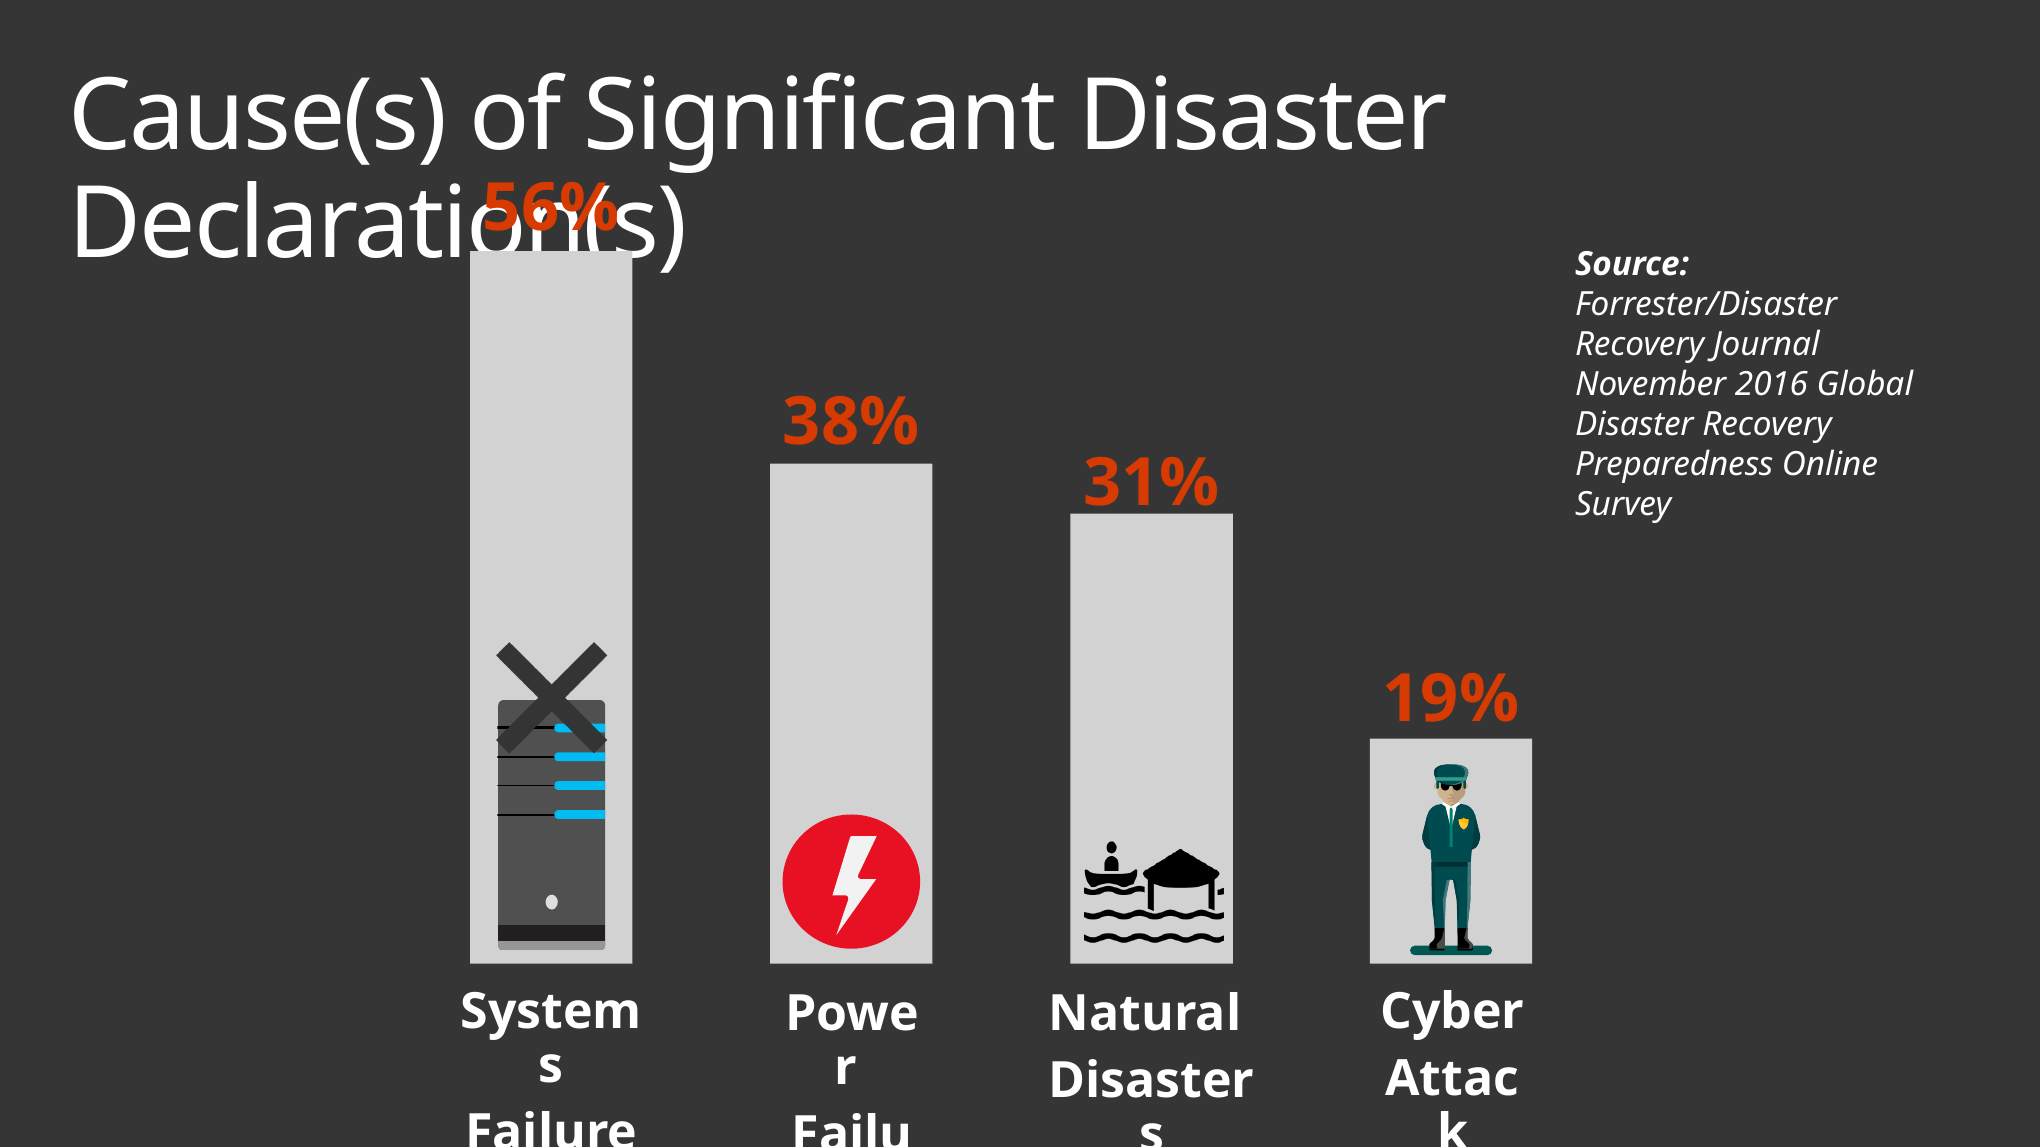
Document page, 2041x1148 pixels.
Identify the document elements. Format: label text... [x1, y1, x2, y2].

text_box Source: Forrester/Disaster Recovery Journal November 2016 Global Disaster Recovery Preparedness Online Survey [1545, 218, 1966, 546]
text_box [1070, 544, 1234, 792]
text_box [769, 484, 933, 814]
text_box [423, 622, 680, 1132]
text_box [1016, 792, 1288, 1148]
text_box 38% [738, 363, 964, 484]
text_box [1344, 764, 1562, 1148]
text_box 19% [1338, 640, 1564, 761]
title Cause(s) of Significant Disaster Declaration(s) [45, 48, 1996, 199]
text_box [469, 269, 633, 622]
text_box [751, 814, 953, 1134]
text_box 56% [438, 148, 664, 269]
text_box 31% [1039, 424, 1265, 544]
